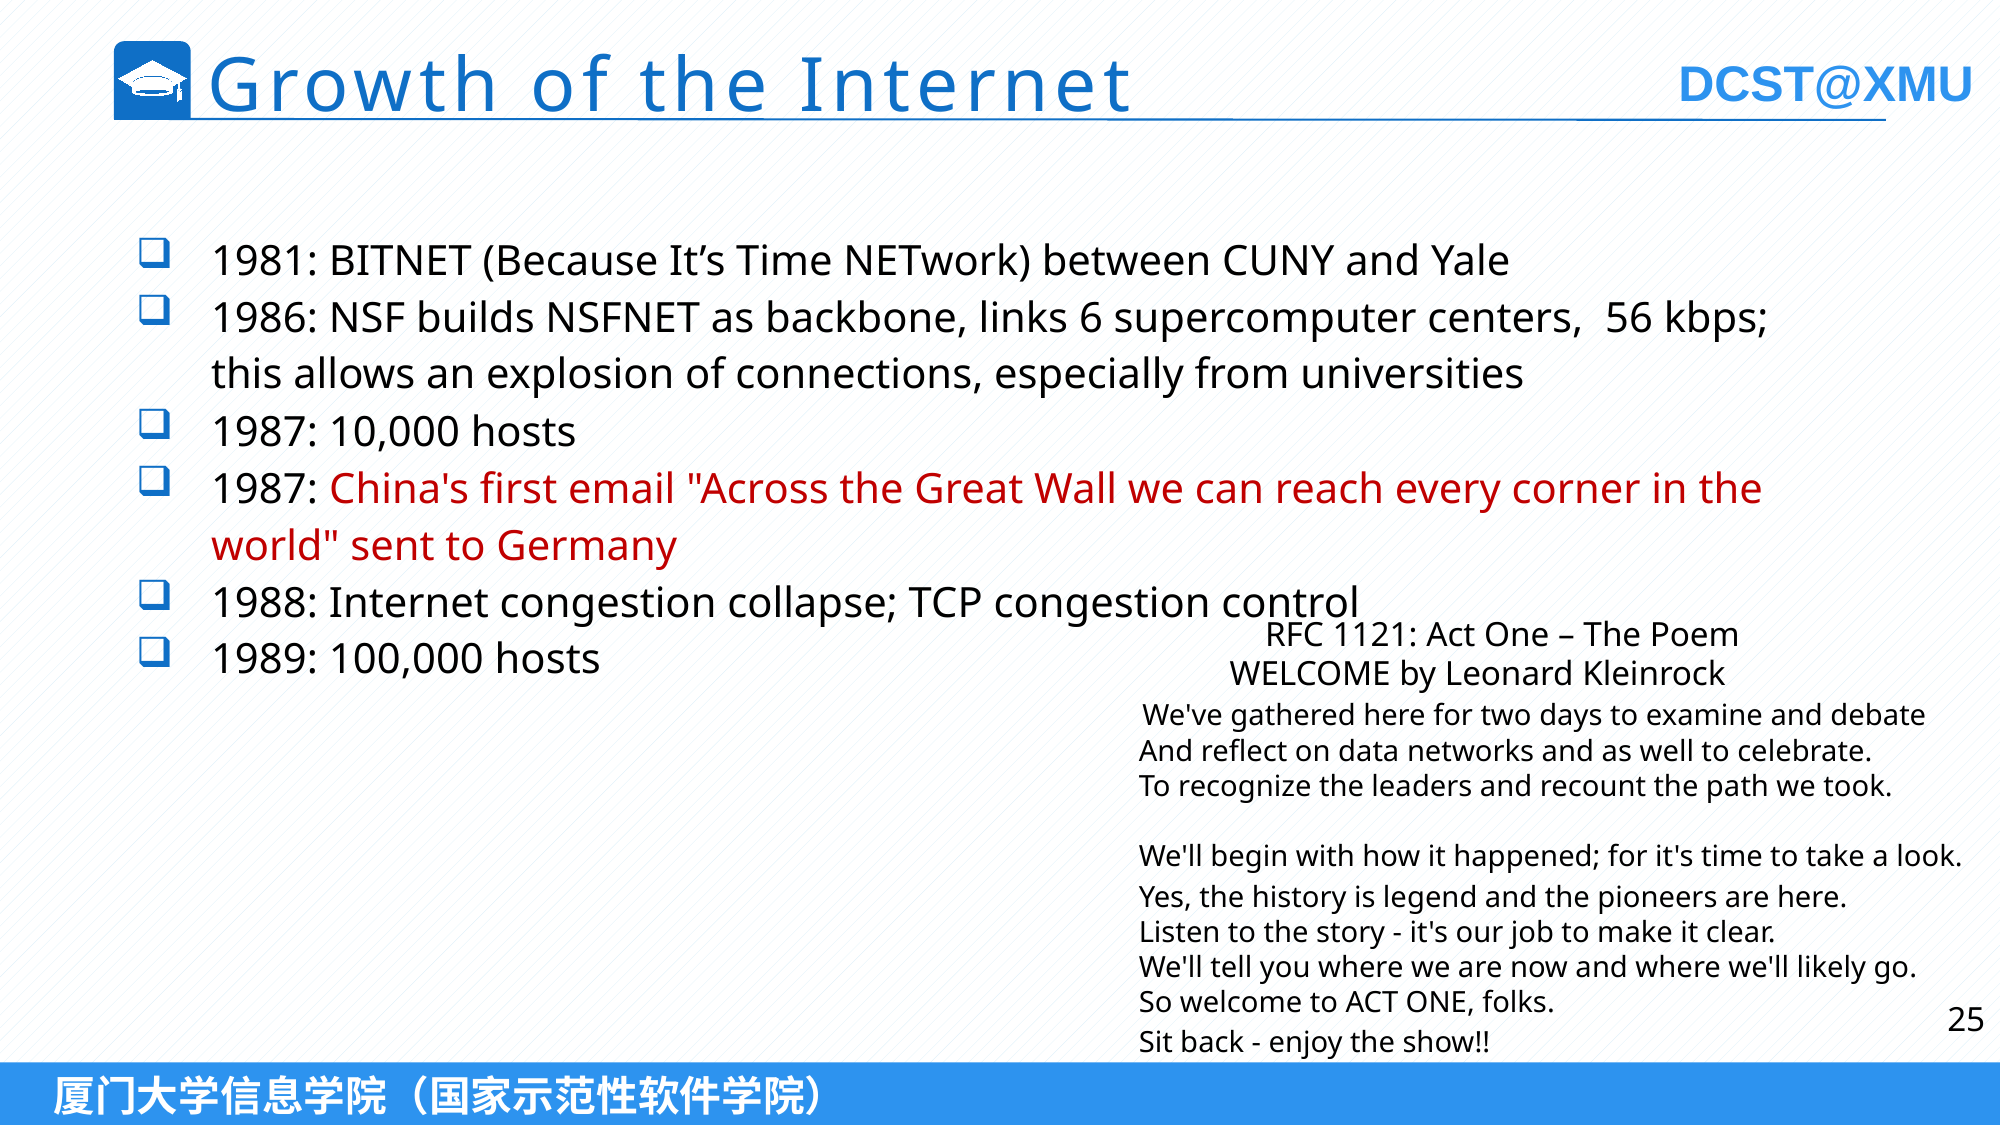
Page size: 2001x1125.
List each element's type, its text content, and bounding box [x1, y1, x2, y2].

list Growth of the Internet [192, 29, 1668, 180]
text_box RFC 1121: Act One – The Poem WELCOME by Leonard Kleinrock We've gathered here for two days to examine and debate And reflect on data networks and as well to celebrate. To recognize the leaders and recount the path we took. We'll begin with how it happened; for it's time to take a look. Yes, the history is legend and the pioneers are here. Listen to the story - it's our job to make it clear. We'll tell you where we are now and where we'll likely go. So welcome to ACT ONE, folks. Sit back - enjoy the show!! [1101, 605, 2000, 1067]
text_box 1981: BITNET (Because It’s Time NETwork) between CUNY and Yale 1986: NSF builds NSFNET as backbone, links 6 supercomputer centers, 56 kbps; this allows an explosion of connections, especially from universities 1987: 10,000 hosts 1987: China's first email "Across the Great Wall we can reach every corner in the world" sent to Germany 1988: Internet congestion collapse; TCP congestion control 1989: 100,000 hosts [121, 219, 1818, 1023]
